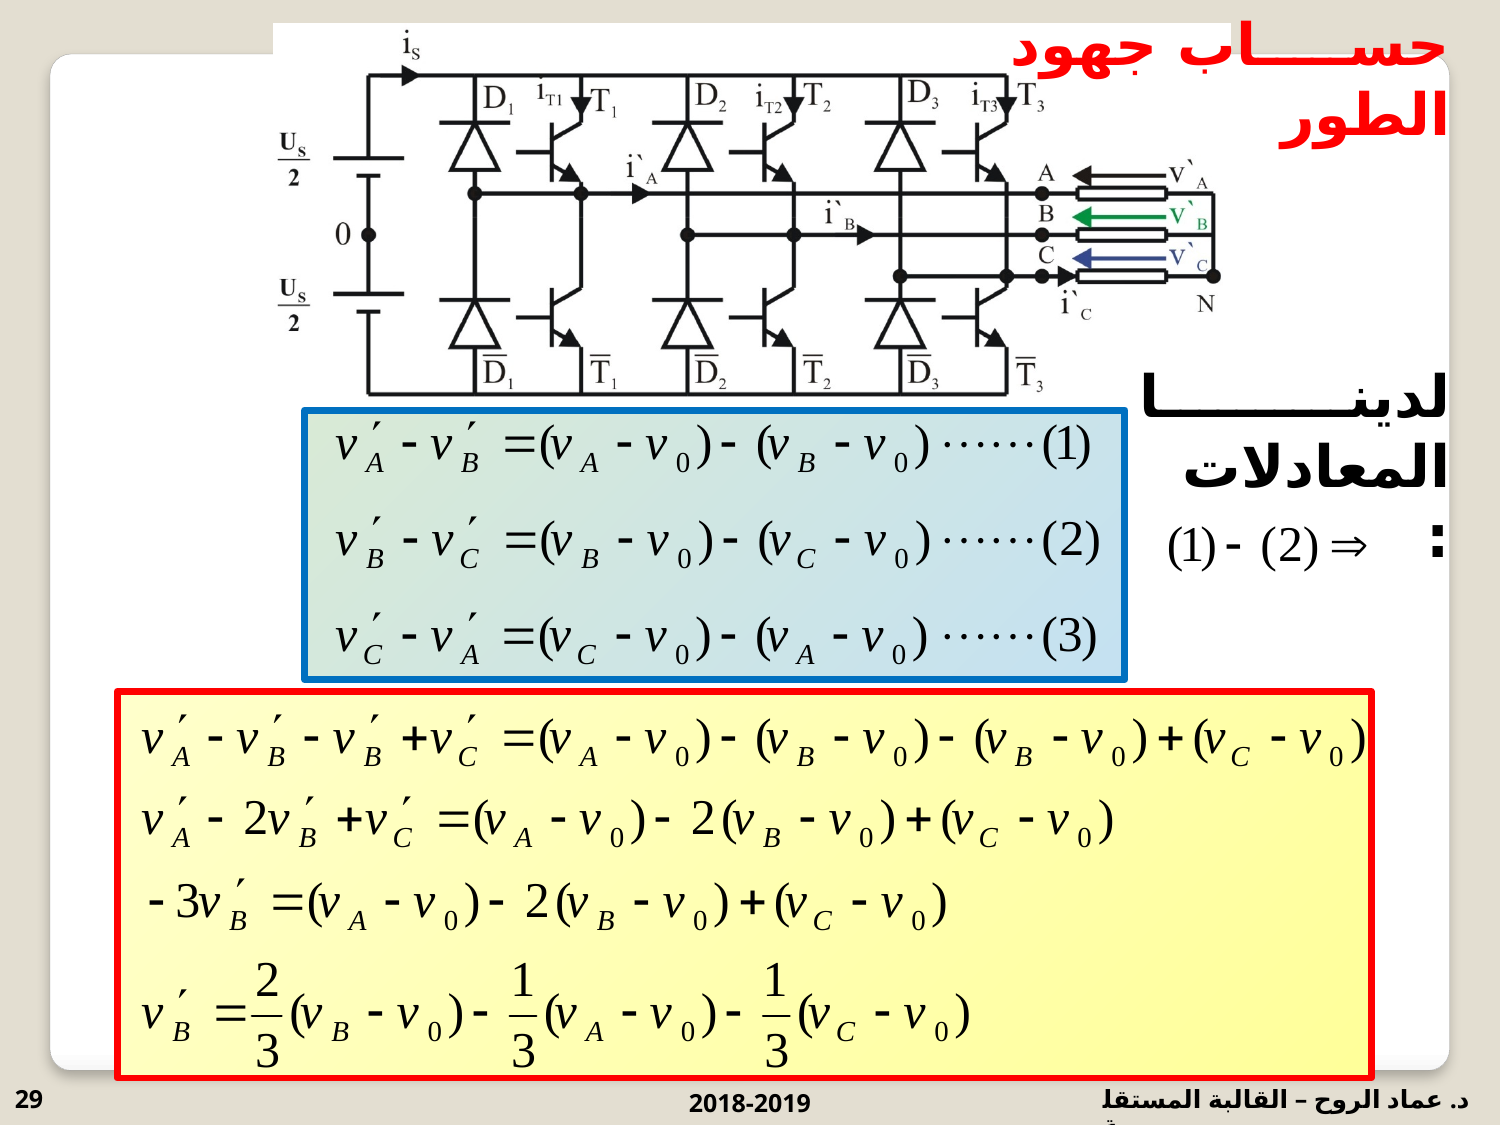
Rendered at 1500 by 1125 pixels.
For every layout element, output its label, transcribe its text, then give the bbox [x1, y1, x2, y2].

slide_number 29 [0, 1065, 106, 1125]
text_box حساب جهود الطور [996, 0, 1465, 155]
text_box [334, 420, 1101, 486]
picture [273, 23, 1231, 407]
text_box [334, 505, 1110, 581]
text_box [140, 866, 958, 943]
text_box لدينا المعادلات : [1125, 351, 1465, 577]
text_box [334, 600, 1105, 677]
text_box 4 – طريقة التعديل المحسوب مسبقاً [958, 783, 1375, 948]
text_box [140, 948, 980, 1079]
text_box يوصف جهد الخرج بعدد الثقوب C وهي عدد المجالات التي يكون فيها جهد الخرج vL=-US/2 خلال نصف الدور الموجب للإشارة المرجعية . [301, 415, 1125, 495]
text_box 4 – طريقة التعديل المحسوب مسبقاً [135, 706, 140, 1081]
text_box [301, 420, 1128, 683]
slide_number 2018-2019 [562, 1091, 938, 1125]
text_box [140, 702, 1375, 779]
text_box [1125, 351, 1235, 418]
text_box 4 – طريقة التعديل المحسوب مسبقاً [980, 952, 985, 1081]
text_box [1159, 515, 1389, 583]
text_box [140, 784, 1125, 861]
text_box [114, 688, 1375, 1081]
footer د. عماد الروح – القالبة المستقلة [1089, 1065, 1500, 1125]
